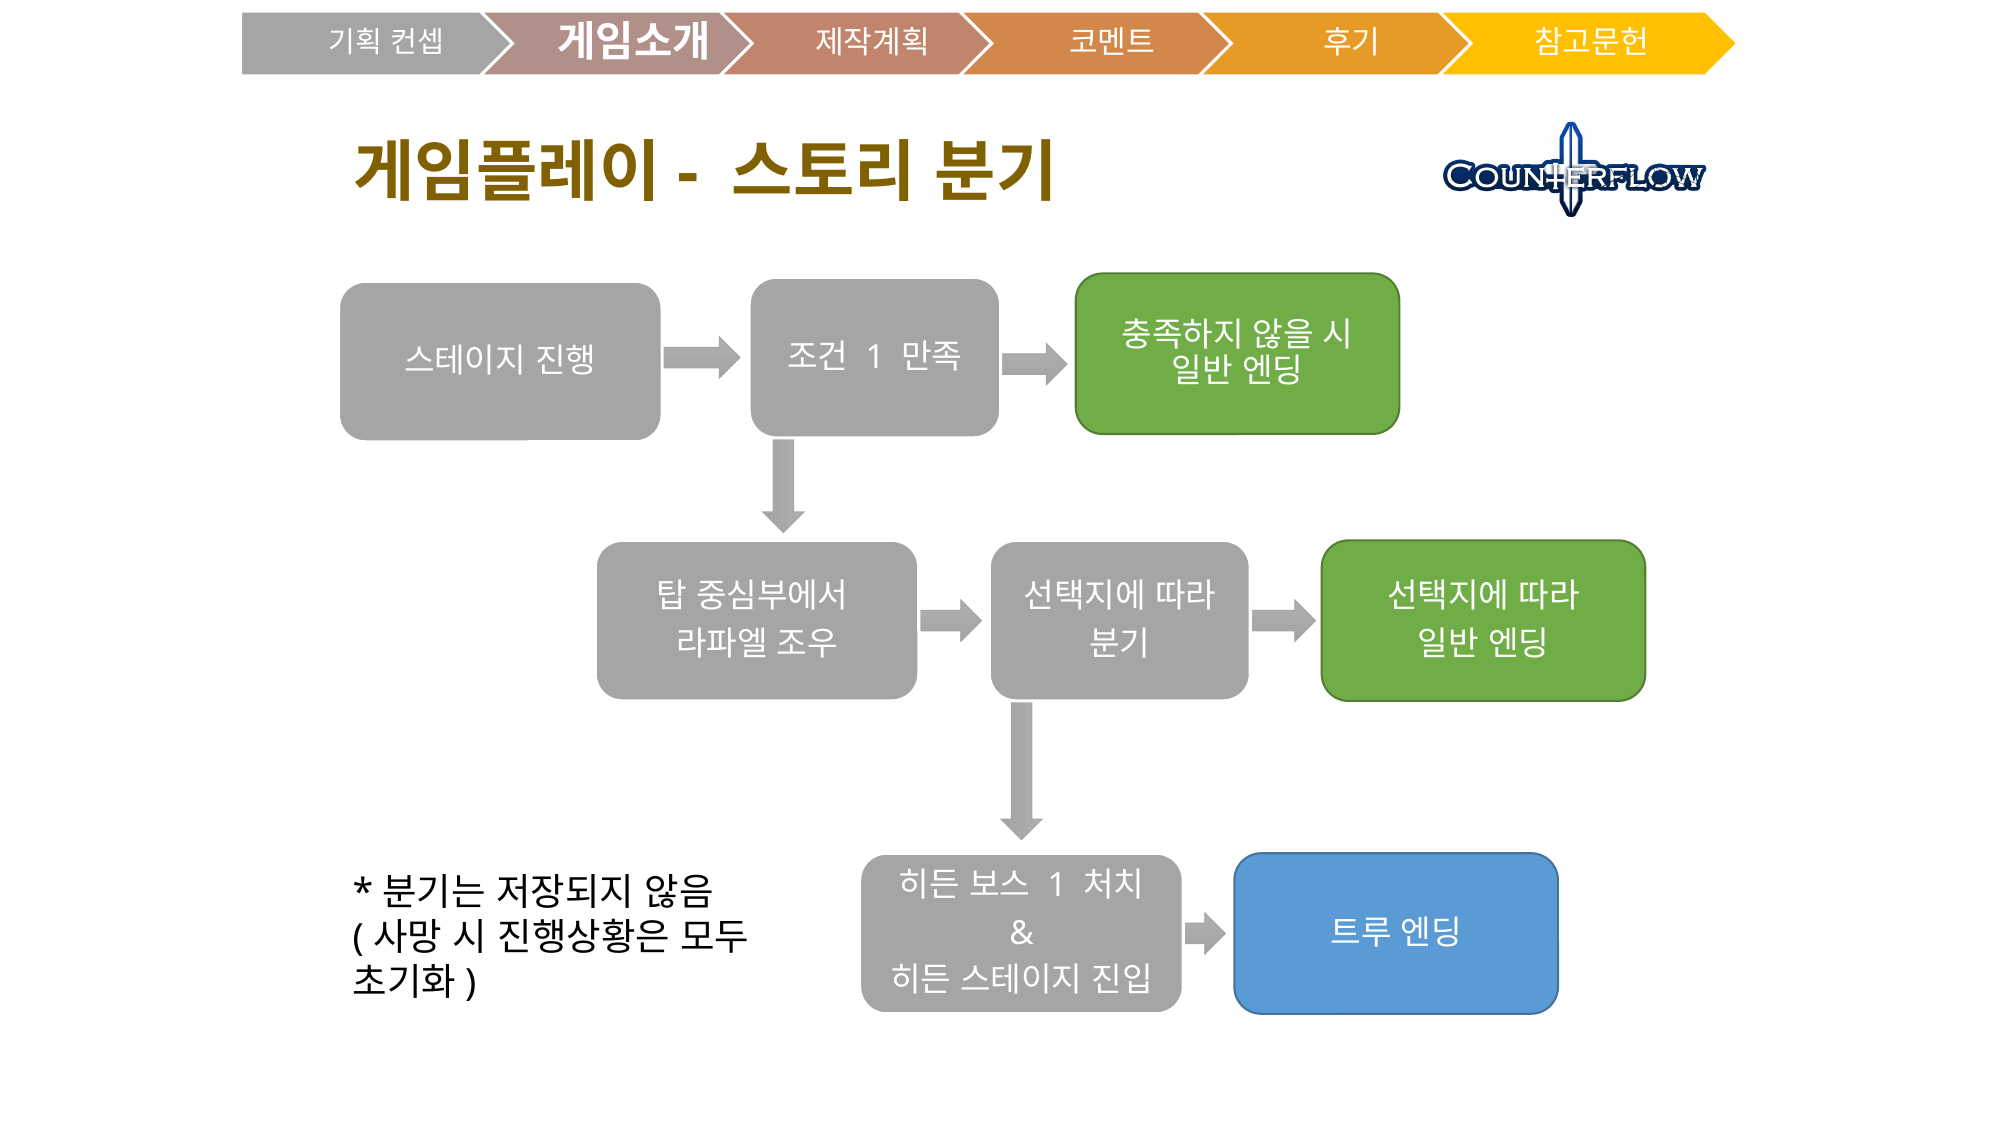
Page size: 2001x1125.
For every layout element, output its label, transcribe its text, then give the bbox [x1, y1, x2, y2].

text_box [749, 277, 1001, 438]
text_box [664, 335, 741, 380]
text_box [761, 440, 806, 534]
text_box [1003, 342, 1068, 386]
text_box 게임플레이- 스토리 분기 [338, 121, 1423, 217]
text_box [338, 281, 663, 442]
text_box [240, 10, 1739, 76]
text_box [1234, 853, 1558, 1014]
text_box [999, 702, 1044, 841]
text_box [921, 598, 983, 643]
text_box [1075, 273, 1400, 434]
text_box [1252, 598, 1317, 643]
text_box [595, 540, 919, 701]
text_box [989, 540, 1251, 701]
text_box [1185, 911, 1227, 956]
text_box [1321, 540, 1646, 701]
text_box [859, 853, 1184, 1014]
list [1423, 109, 1719, 234]
text_box *분기는 저장되지 않음 (사망 시 진행상황은 모두 초기화) [338, 860, 804, 1011]
